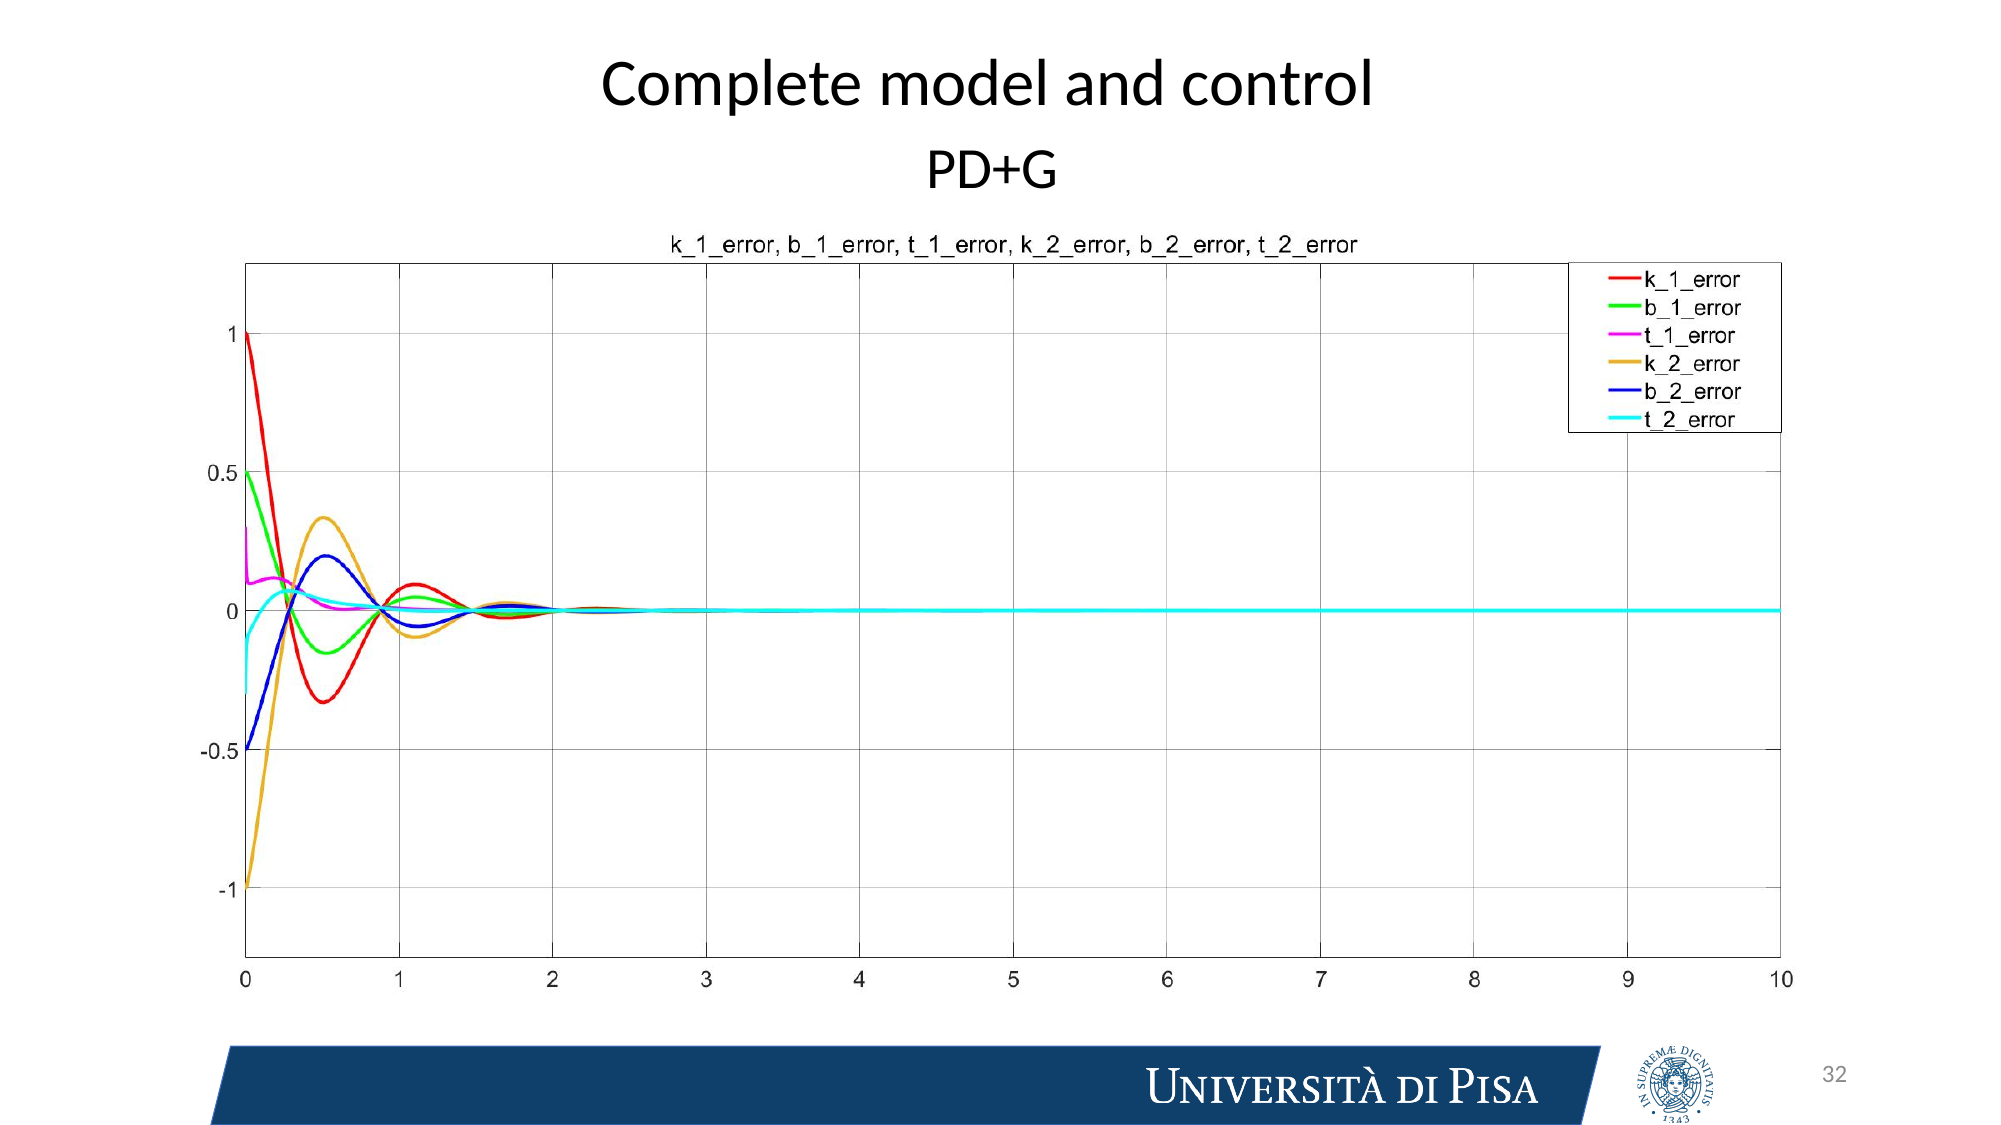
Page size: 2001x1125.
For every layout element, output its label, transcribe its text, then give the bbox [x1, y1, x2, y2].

text_box Complete model and control [586, 31, 1585, 127]
text_box [210, 1046, 1587, 1125]
slide_number 32 [1412, 1042, 1863, 1103]
text_box PD+G [926, 130, 1074, 201]
picture [1145, 1066, 1539, 1103]
picture [199, 217, 1801, 1030]
picture [1637, 1046, 1713, 1123]
